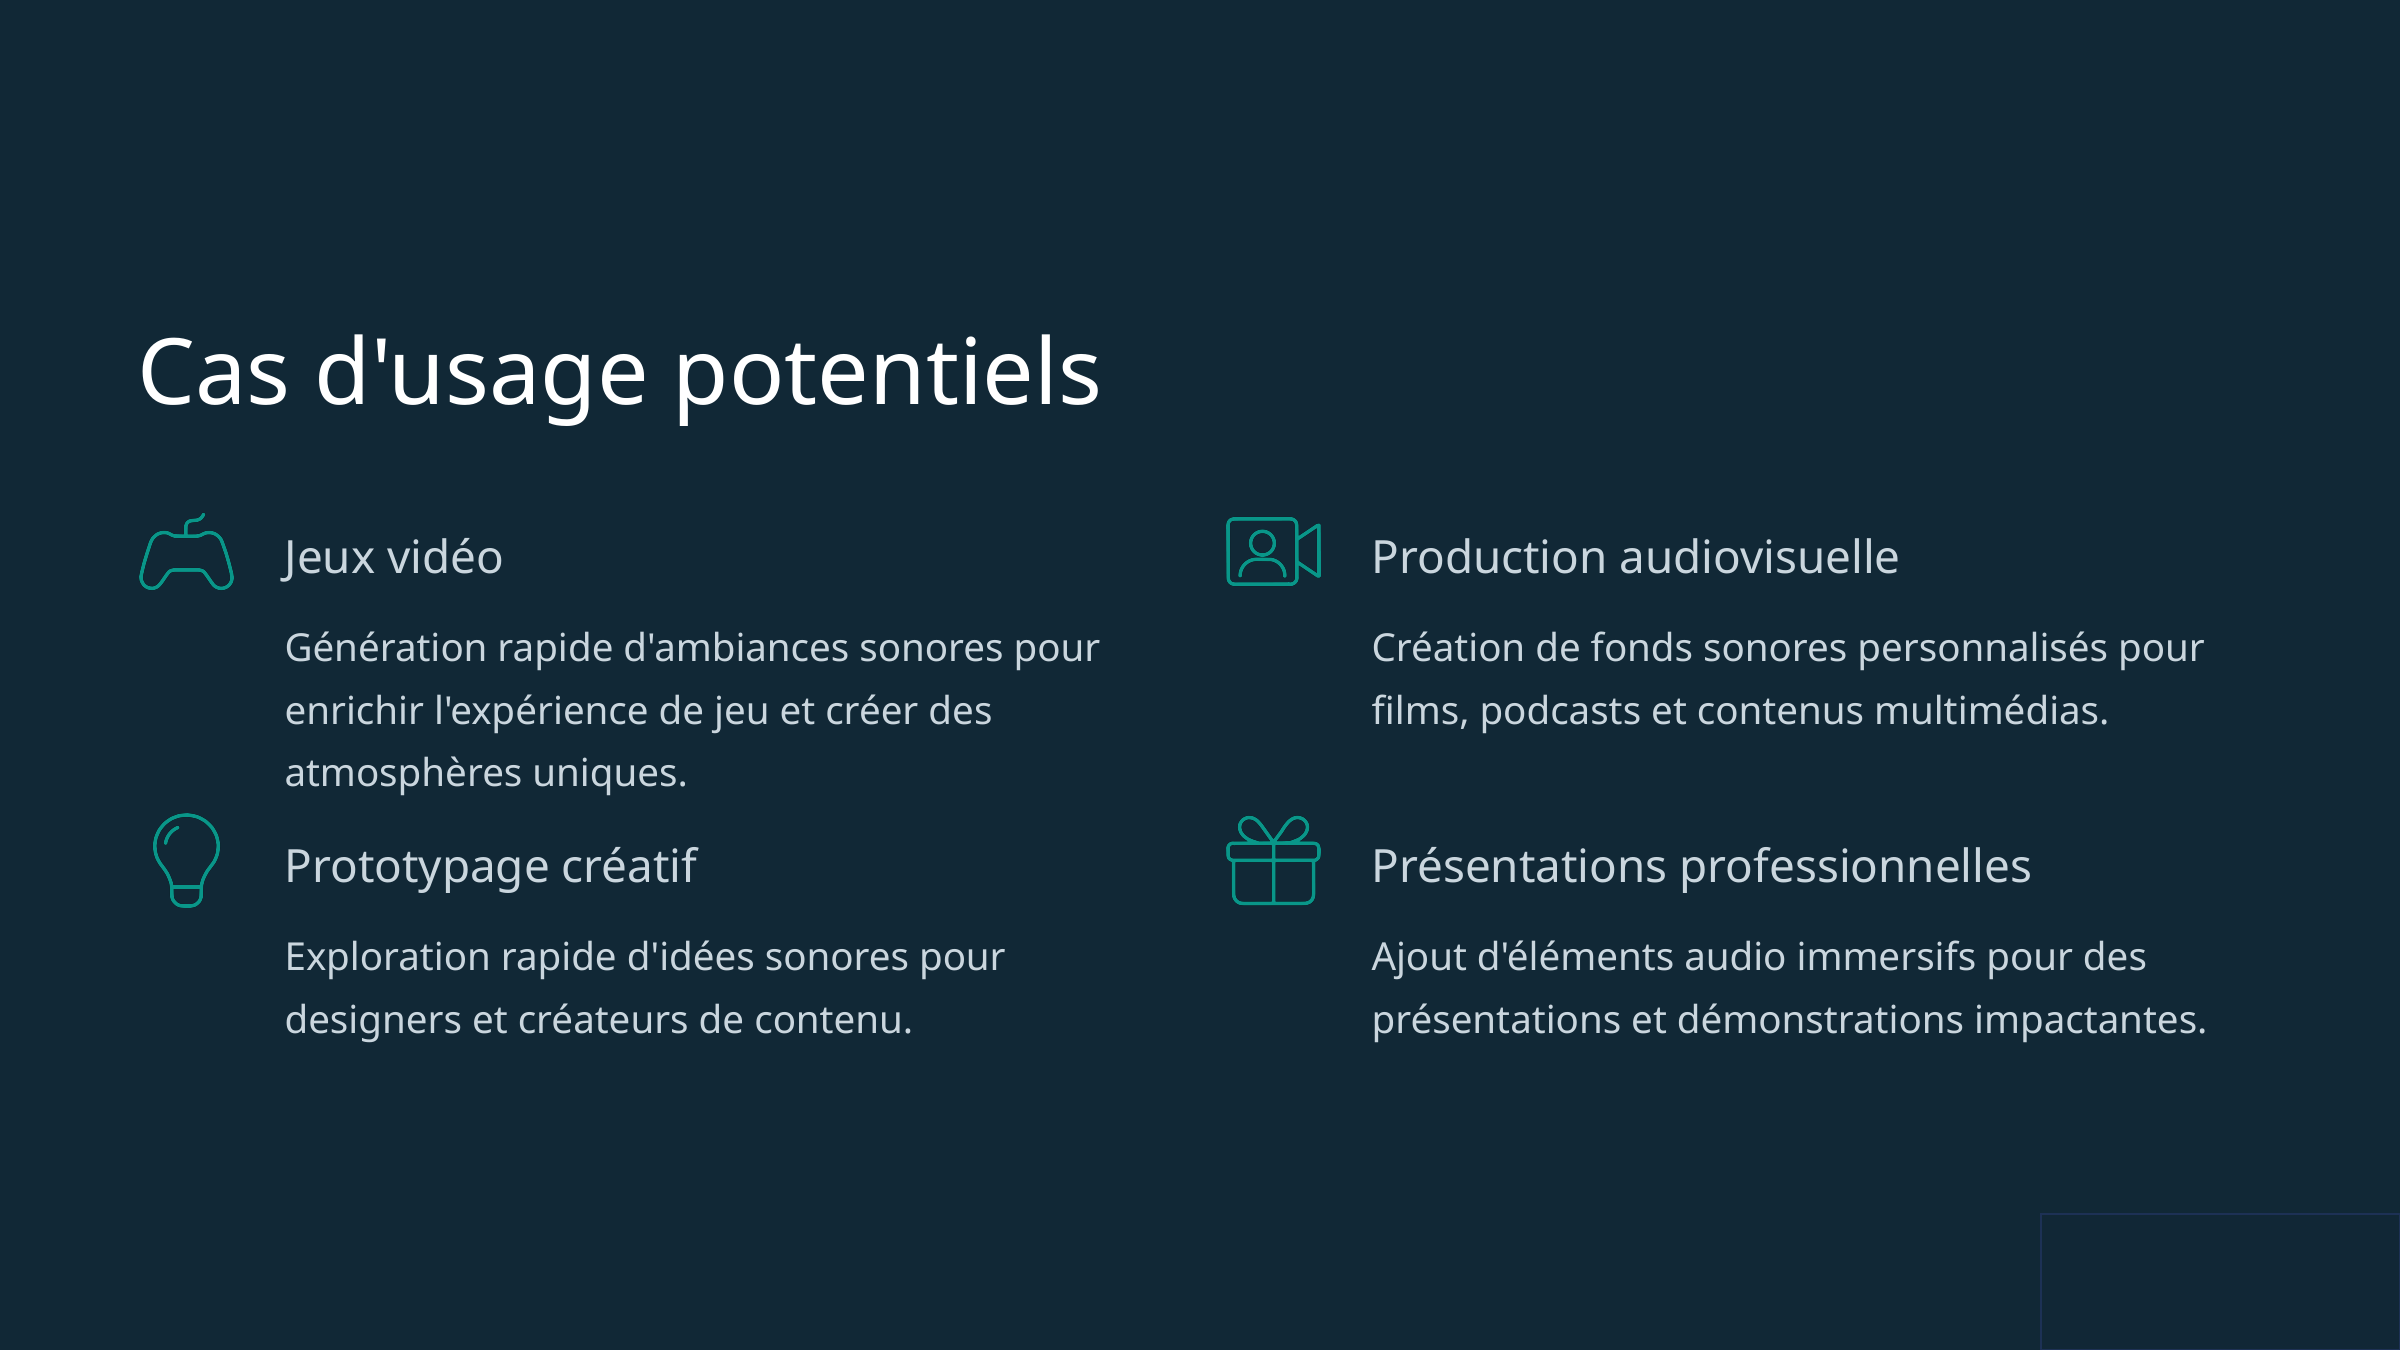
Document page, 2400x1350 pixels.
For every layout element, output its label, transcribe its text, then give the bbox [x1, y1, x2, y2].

picture [137, 502, 236, 601]
text_box Exploration rapide d'idées sonores pour designers et créateurs de contenu. [284, 915, 1176, 1042]
text_box Production audiovisuelle [1371, 525, 2043, 584]
picture [137, 811, 236, 910]
text_box Présentations professionnelles [1371, 834, 2227, 893]
text_box Jeux vidéo [284, 525, 747, 584]
text_box Prototypage créatif [284, 834, 837, 893]
picture [1224, 811, 1323, 910]
text_box Ajout d'éléments audio immersifs pour des présentations et démonstrations impactantes. [1371, 915, 2263, 1042]
text_box Cas d'usage potentiels [137, 308, 1399, 424]
picture [1224, 502, 1323, 601]
text_box [2040, 1213, 2400, 1350]
text_box Création de fonds sonores personnalisés pour films, podcasts et contenus multimédias. [1371, 607, 2263, 733]
text_box Génération rapide d'ambiances sonores pour enrichir l'expérience de jeu et créer des atmosphères uniques. [284, 607, 1176, 733]
